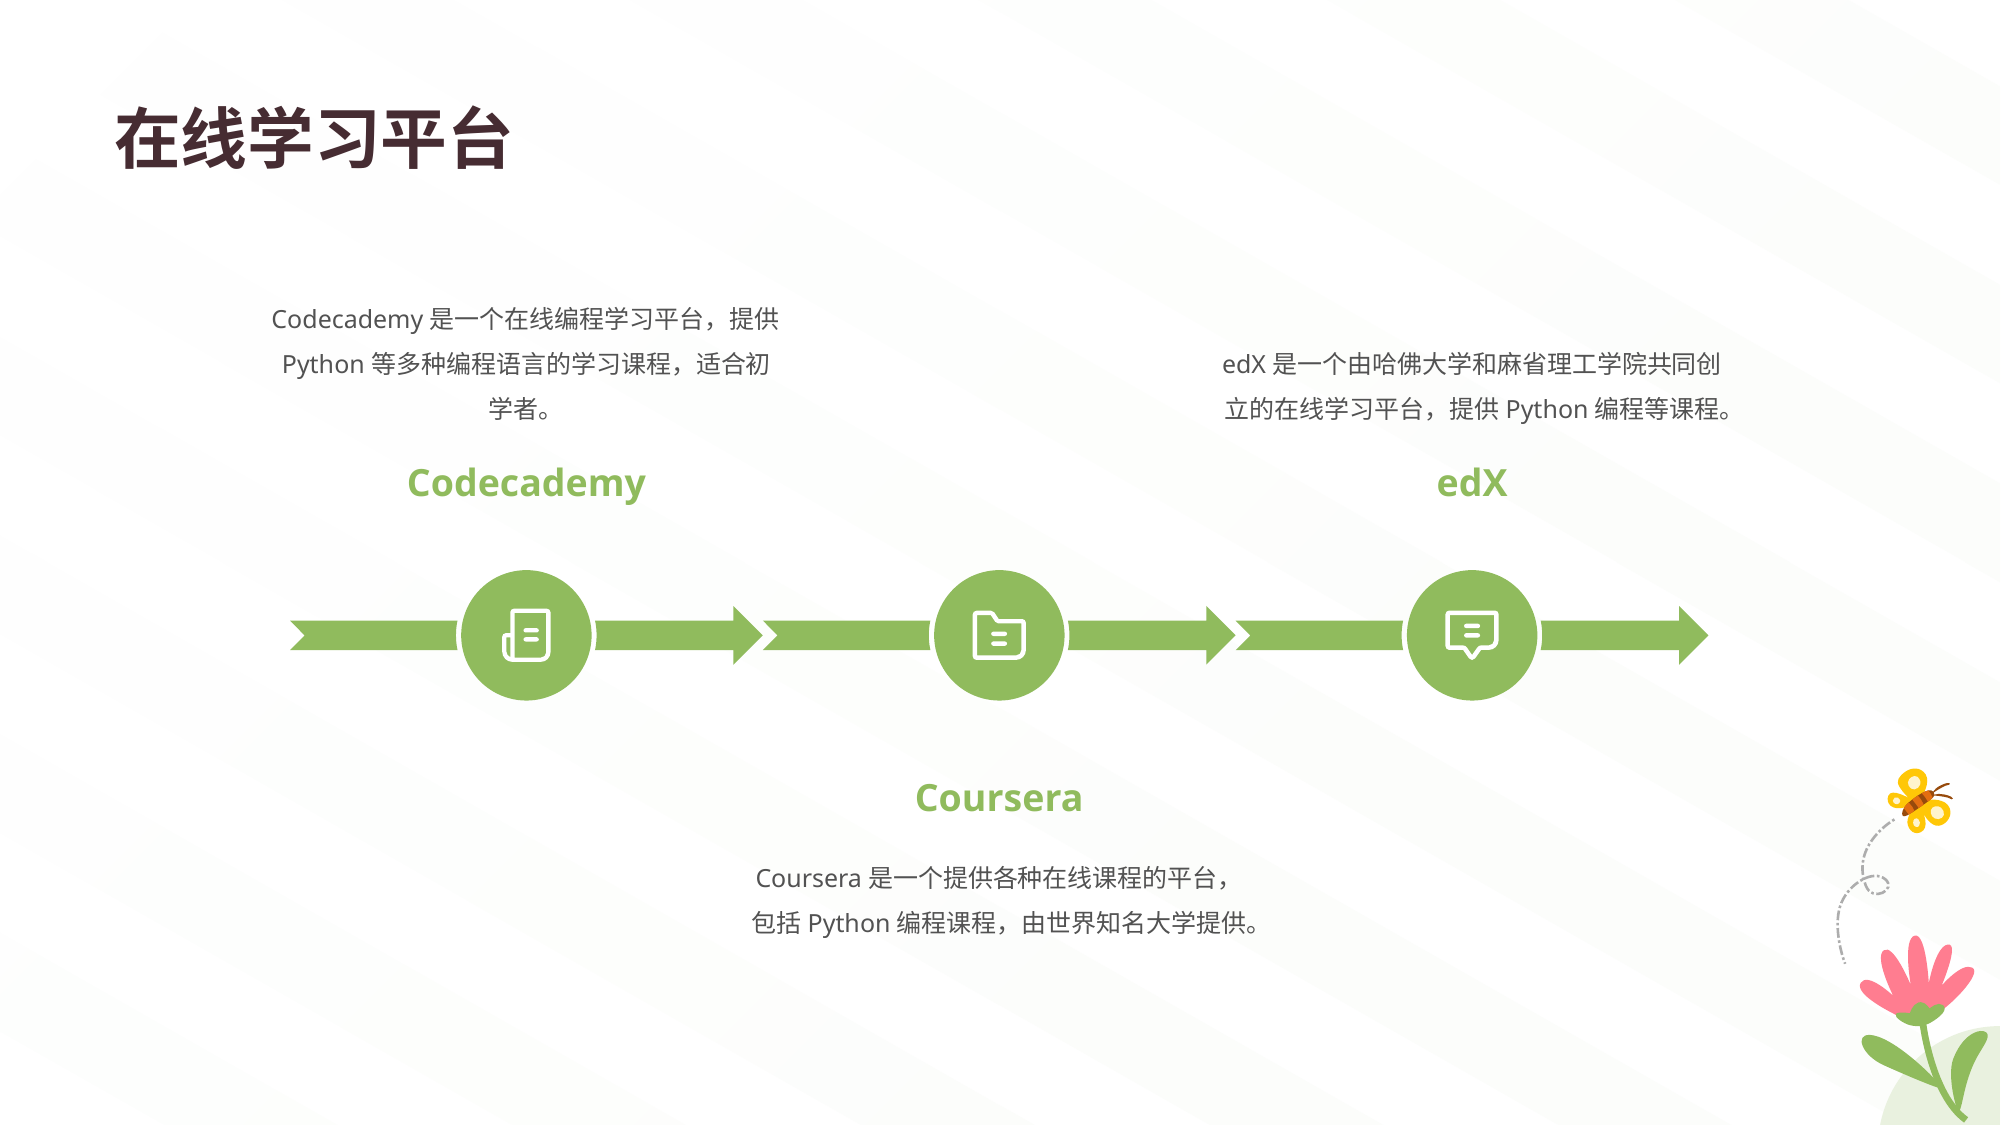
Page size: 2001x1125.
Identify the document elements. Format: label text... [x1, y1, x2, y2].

text_box [972, 610, 1026, 660]
text_box [933, 569, 1066, 702]
text_box [460, 569, 593, 702]
text_box edX [1217, 452, 1728, 505]
text_box Coursera [744, 766, 1255, 819]
text_box [1066, 603, 1238, 668]
text_box [1405, 569, 1539, 702]
title 在线学习平台 [114, 59, 1886, 178]
text_box [1445, 610, 1499, 661]
text_box Codecademy [271, 452, 782, 505]
text_box Coursera是一个提供各种在线课程的平台，包括Python编程课程，由世界知名大学提供。 [744, 848, 1255, 1040]
text_box [760, 619, 932, 652]
text_box [1539, 603, 1710, 668]
text_box edX是一个由哈佛大学和麻省理工学院共同创立的在线学习平台，提供Python编程等课程。 [1217, 231, 1728, 423]
text_box Codecademy是一个在线编程学习平台，提供Python等多种编程语言的学习课程，适合初学者。 [271, 231, 782, 424]
text_box [502, 608, 551, 662]
text_box [1233, 619, 1405, 652]
text_box [287, 619, 460, 652]
text_box [593, 603, 765, 668]
